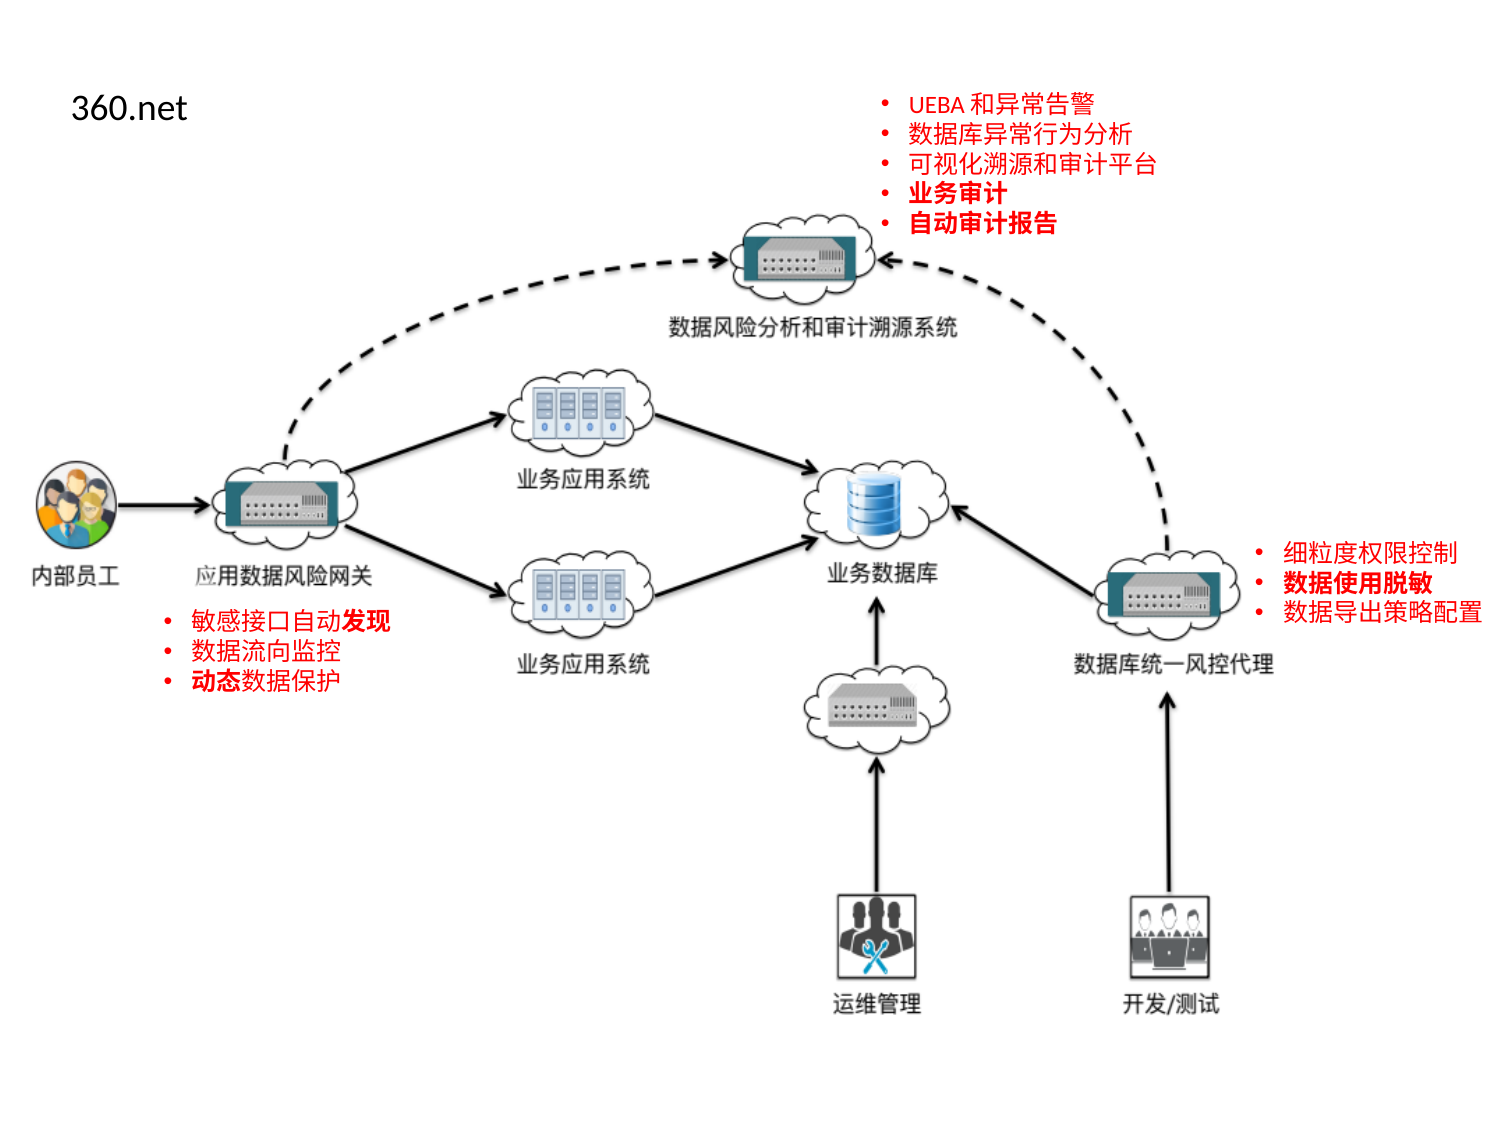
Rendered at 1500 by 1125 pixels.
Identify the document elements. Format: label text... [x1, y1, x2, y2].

text_box 360.net [55, 75, 348, 135]
text_box 细粒度权限控制 数据使用脱敏 数据导出策略配置 [1309, 529, 1500, 635]
picture [24, 198, 1305, 1040]
text_box UEBA和异常告警 数据库异常行为分析 可视化溯源和审计平台 业务审计 自动审计报告 [866, 80, 1202, 196]
